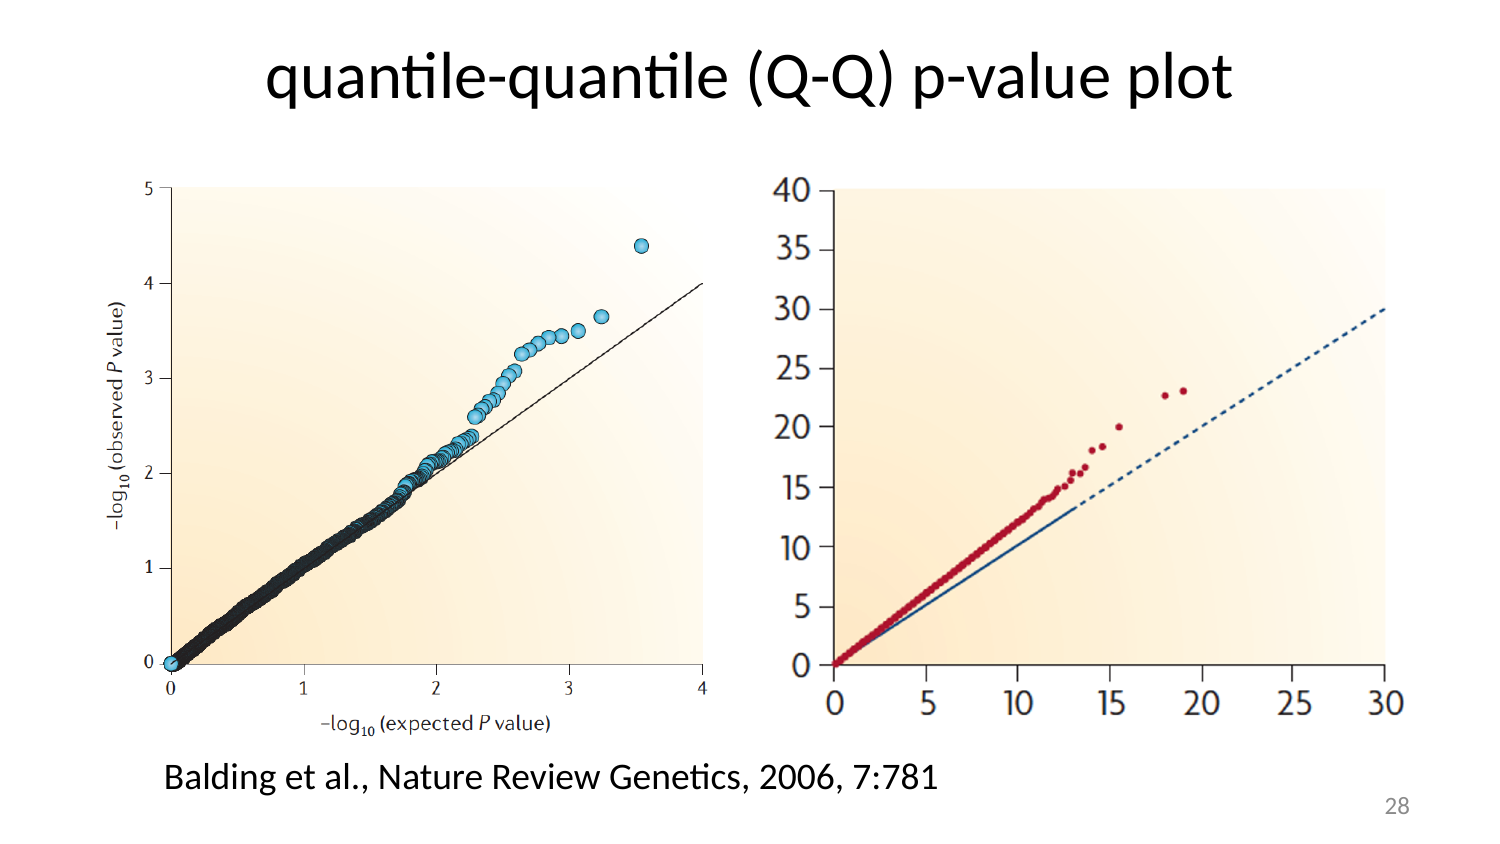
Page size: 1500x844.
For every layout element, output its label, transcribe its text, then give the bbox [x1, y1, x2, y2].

picture [91, 170, 720, 746]
slide_number 28 [1074, 782, 1425, 827]
picture [767, 170, 1410, 727]
title quantile-quantile (Q-Q) p-value plot [75, 8, 1425, 135]
text_box Balding et al., Nature Review Genetics, 2006, 7:781 [149, 744, 972, 805]
